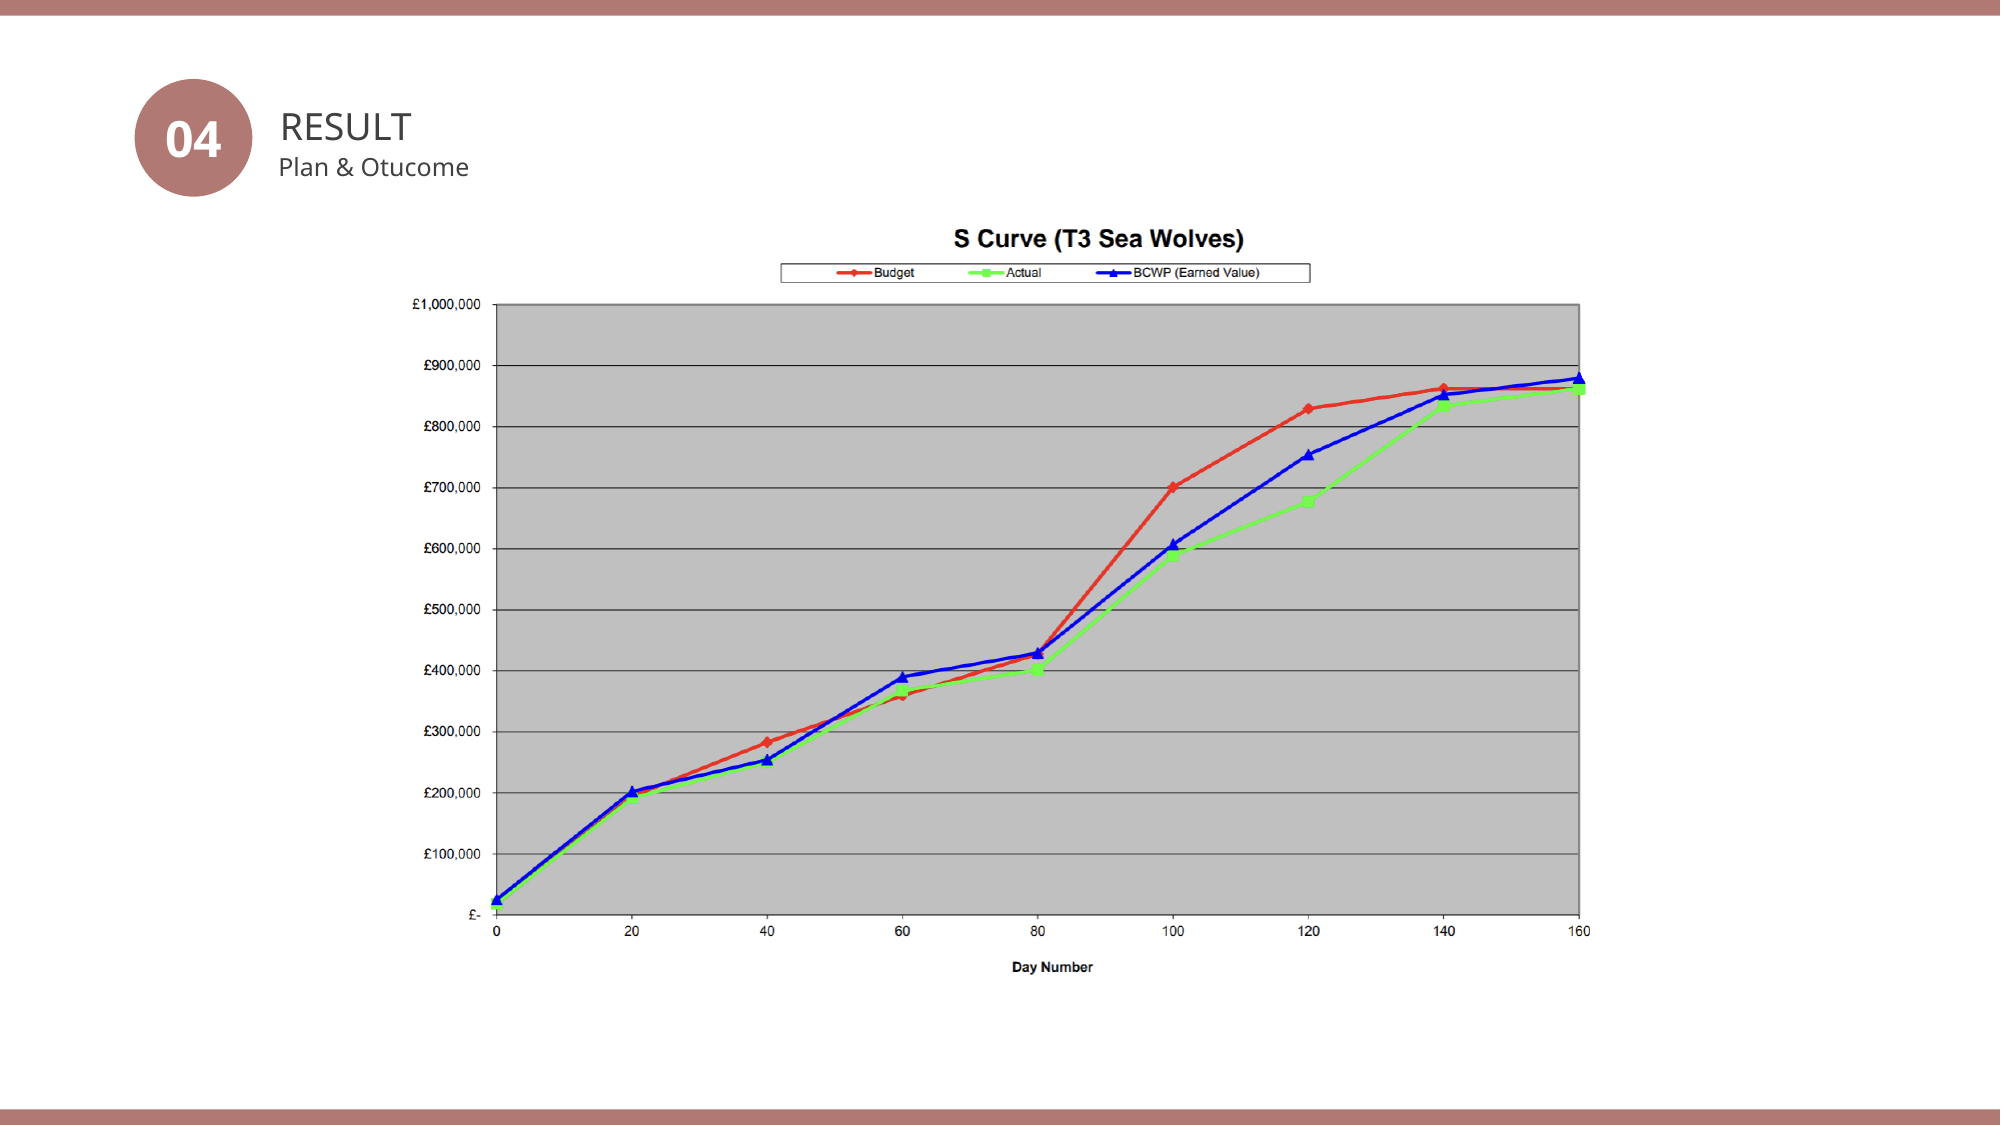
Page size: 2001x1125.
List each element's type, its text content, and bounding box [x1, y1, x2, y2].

text_box [146, 175, 241, 198]
text_box 04 [139, 99, 248, 175]
picture [362, 213, 1638, 1001]
text_box [248, 113, 254, 163]
text_box [0, 0, 2000, 17]
text_box [133, 113, 139, 163]
text_box RESULT [265, 72, 427, 144]
text_box [147, 77, 240, 99]
text_box Plan & Otucome [263, 144, 960, 190]
text_box [0, 1108, 2000, 1125]
